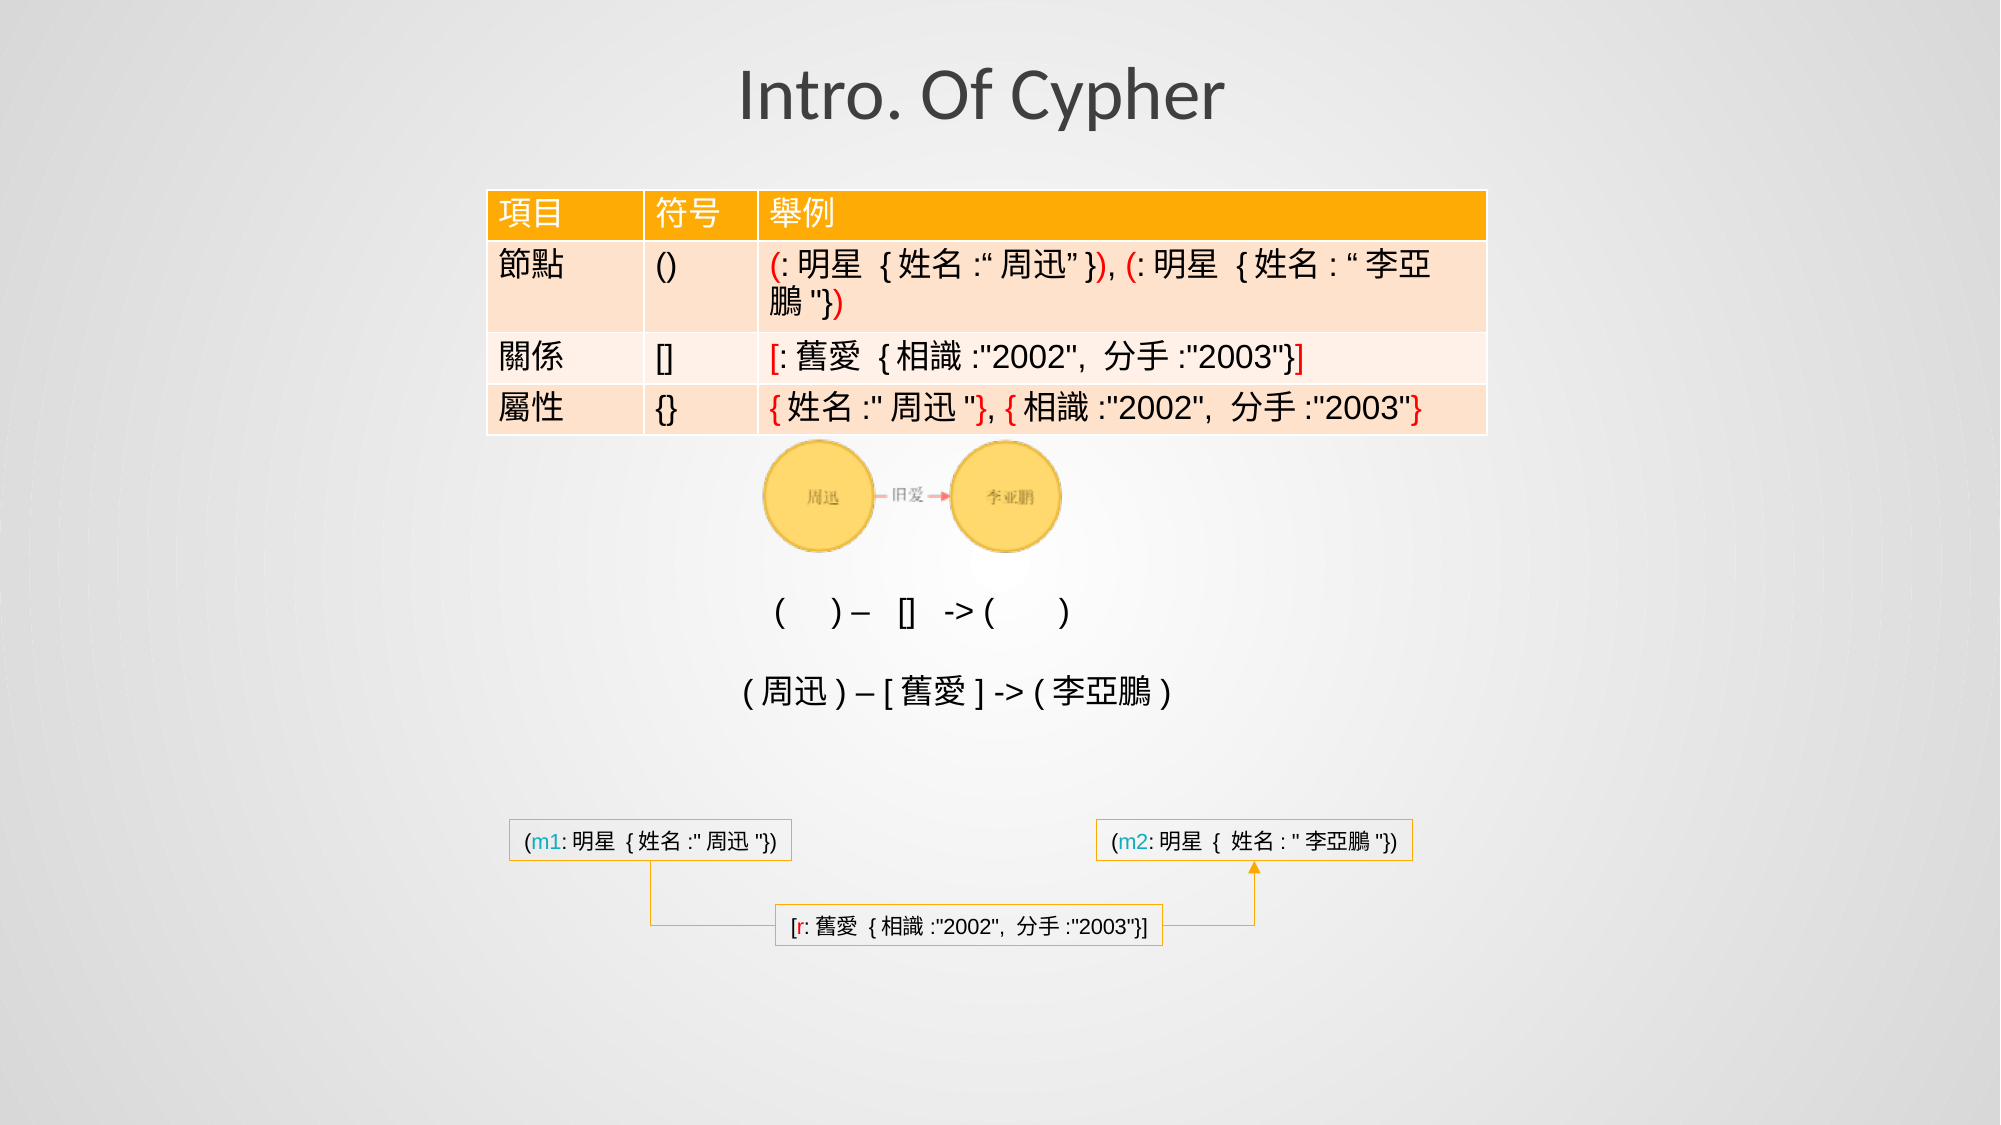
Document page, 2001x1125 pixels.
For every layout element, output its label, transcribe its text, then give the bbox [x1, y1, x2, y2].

table_cell 屬性 [488, 385, 643, 434]
table_header 舉例 [759, 191, 1486, 240]
text_box (周迅) – [舊愛] -> (李亞鵬) [727, 662, 1265, 718]
table_cell 關係 [488, 333, 643, 383]
picture [759, 436, 1066, 558]
table_cell (:明星 {姓名:“周迅”}), (:明星 {姓名: “李亞鵬"}) [759, 242, 1486, 332]
table_cell [] [645, 333, 757, 383]
title Intro. Of Cypher [408, 18, 1557, 161]
table_header 項目 [488, 191, 643, 240]
text_box (m2:明星 { 姓名: "李亞鵬"}) [1096, 819, 1413, 861]
text_box ( ) – [] -> ( ) [759, 581, 1233, 637]
table_cell 節點 [488, 242, 643, 332]
table_cell () [645, 242, 757, 332]
table_cell {姓名:"周迅"}, {相識:"2002", 分手:"2003"} [759, 385, 1486, 434]
text_box [r:舊愛 {相識:"2002", 分手:"2003"}] [776, 904, 1163, 946]
table_cell [:舊愛 {相識:"2002", 分手:"2003"}] [759, 333, 1486, 383]
text_box (m1:明星 {姓名:"周迅"}) [509, 819, 792, 861]
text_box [686, 825, 752, 963]
table_cell {} [645, 385, 757, 434]
table_header 符号 [645, 191, 757, 240]
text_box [1151, 861, 1255, 927]
